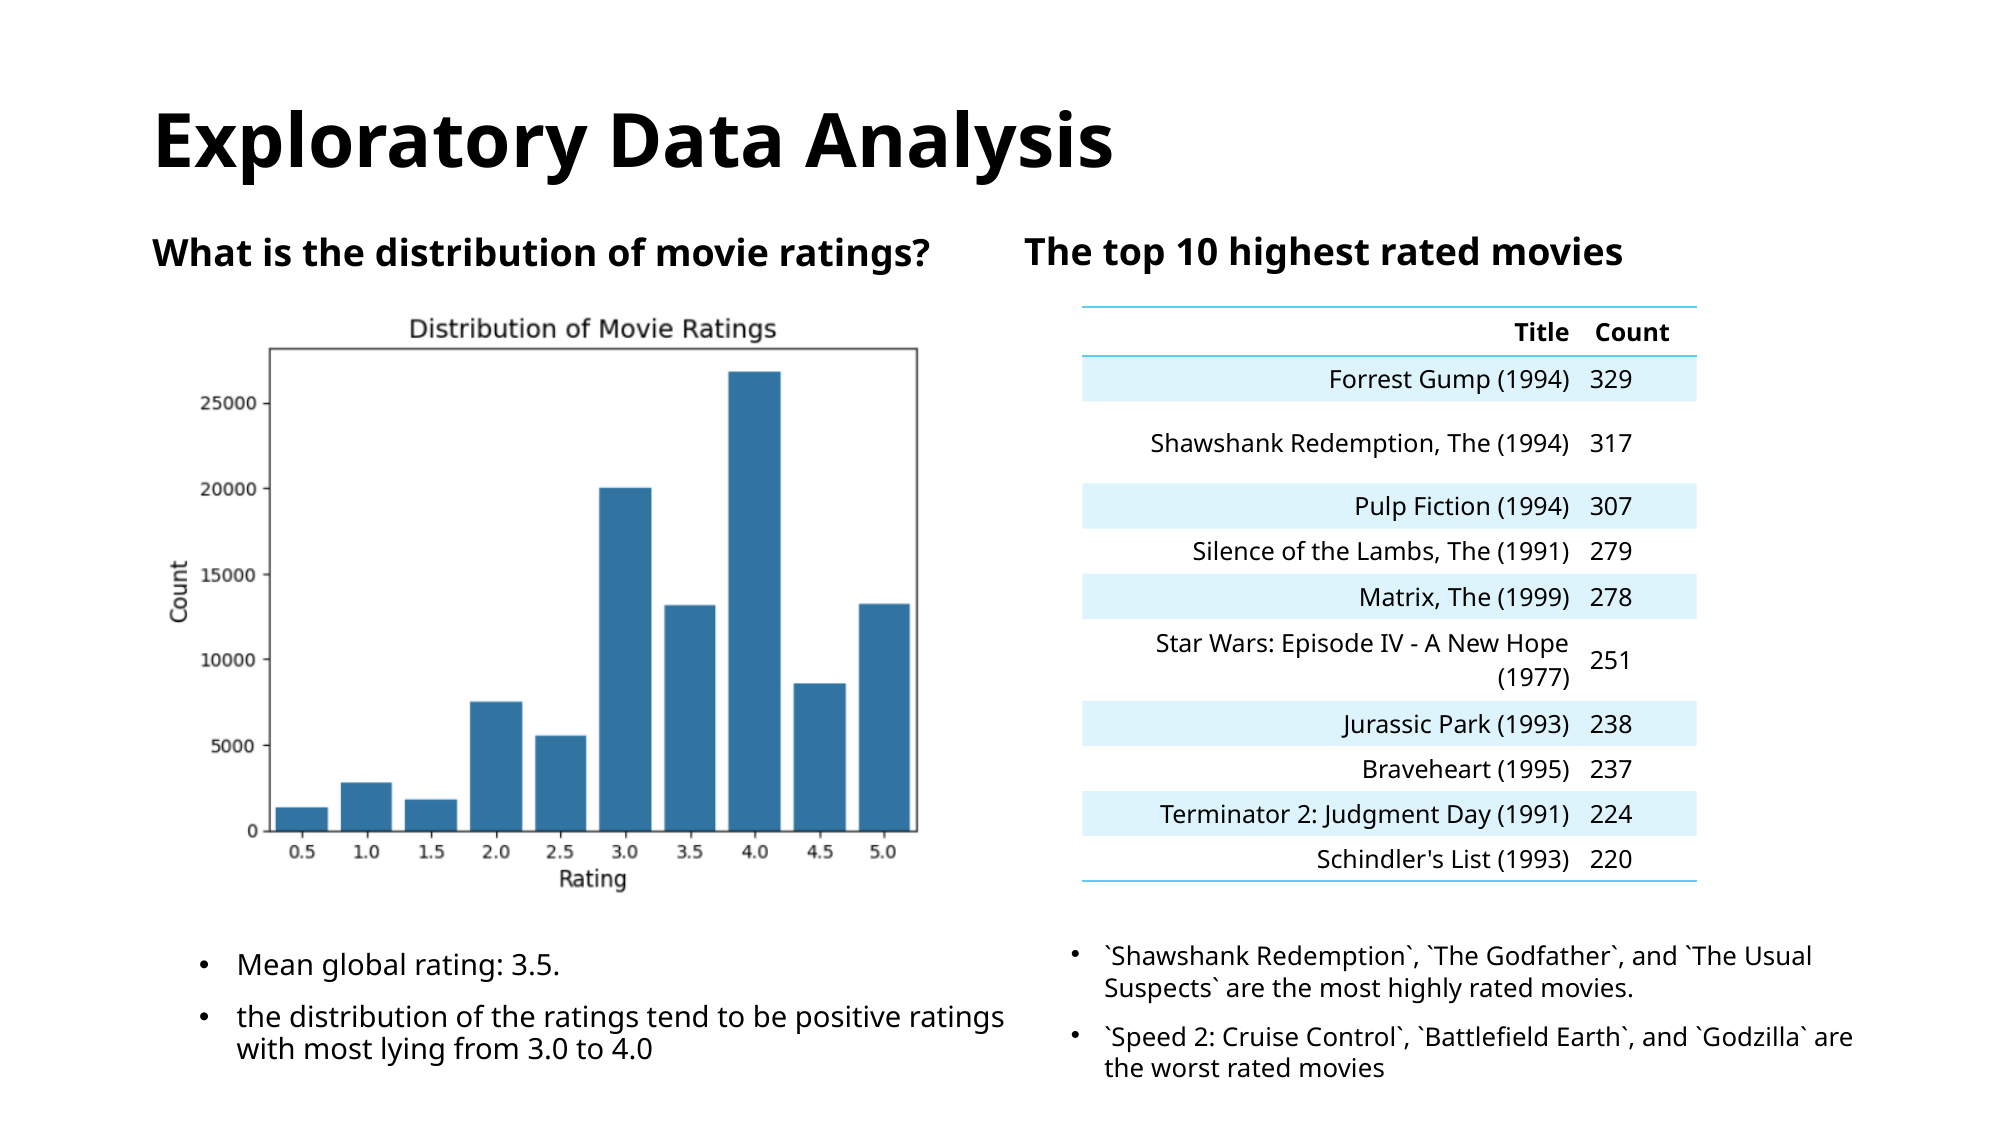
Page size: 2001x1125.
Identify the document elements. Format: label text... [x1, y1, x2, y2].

table_header Title [1082, 308, 1580, 355]
table_cell 237 [1580, 746, 1697, 791]
table_cell 307 [1580, 483, 1697, 529]
table_cell Forrest Gump (1994) [1082, 357, 1580, 401]
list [162, 309, 927, 899]
table_cell 329 [1580, 357, 1697, 401]
text_box Mean global rating: 3.5. the distribution of the ratings tend to be positive ratings with most lying from 3.0 to 4.0 [184, 886, 1035, 1079]
table_cell 279 [1580, 529, 1697, 574]
table_cell Star Wars: Episode IV - A New Hope (1977) [1082, 619, 1580, 701]
table_cell Pulp Fiction (1994) [1082, 483, 1580, 529]
table_cell Silence of the Lambs, The (1991) [1082, 529, 1580, 574]
table_cell 317 [1580, 401, 1697, 483]
table_cell 238 [1580, 701, 1697, 746]
table_cell 220 [1580, 836, 1697, 880]
text_box The top 10 highest rated movies [1009, 226, 1860, 998]
table_cell Terminator 2: Judgment Day (1991) [1082, 791, 1580, 836]
table_cell 224 [1580, 791, 1697, 836]
table_header Count [1580, 308, 1697, 355]
list What is the distribution of movie ratings? [137, 226, 988, 1014]
title Exploratory Data Analysis [137, 59, 1863, 227]
table_cell Matrix, The (1999) [1082, 574, 1580, 619]
table_cell Braveheart (1995) [1082, 746, 1580, 791]
text_box `Shawshank Redemption`, `The Godfather`, and `The Usual Suspects` are the most highly rated movies. `Speed 2: Cruise Control`, `Battlefield Earth`, and `Godzilla` are the worst rated movies [1055, 886, 1906, 1094]
table_cell Schindler's List (1993) [1082, 836, 1580, 880]
table_cell Jurassic Park (1993) [1082, 701, 1580, 746]
table_cell Shawshank Redemption, The (1994) [1082, 401, 1580, 483]
table_cell 278 [1580, 574, 1697, 619]
table_cell 251 [1580, 619, 1697, 701]
